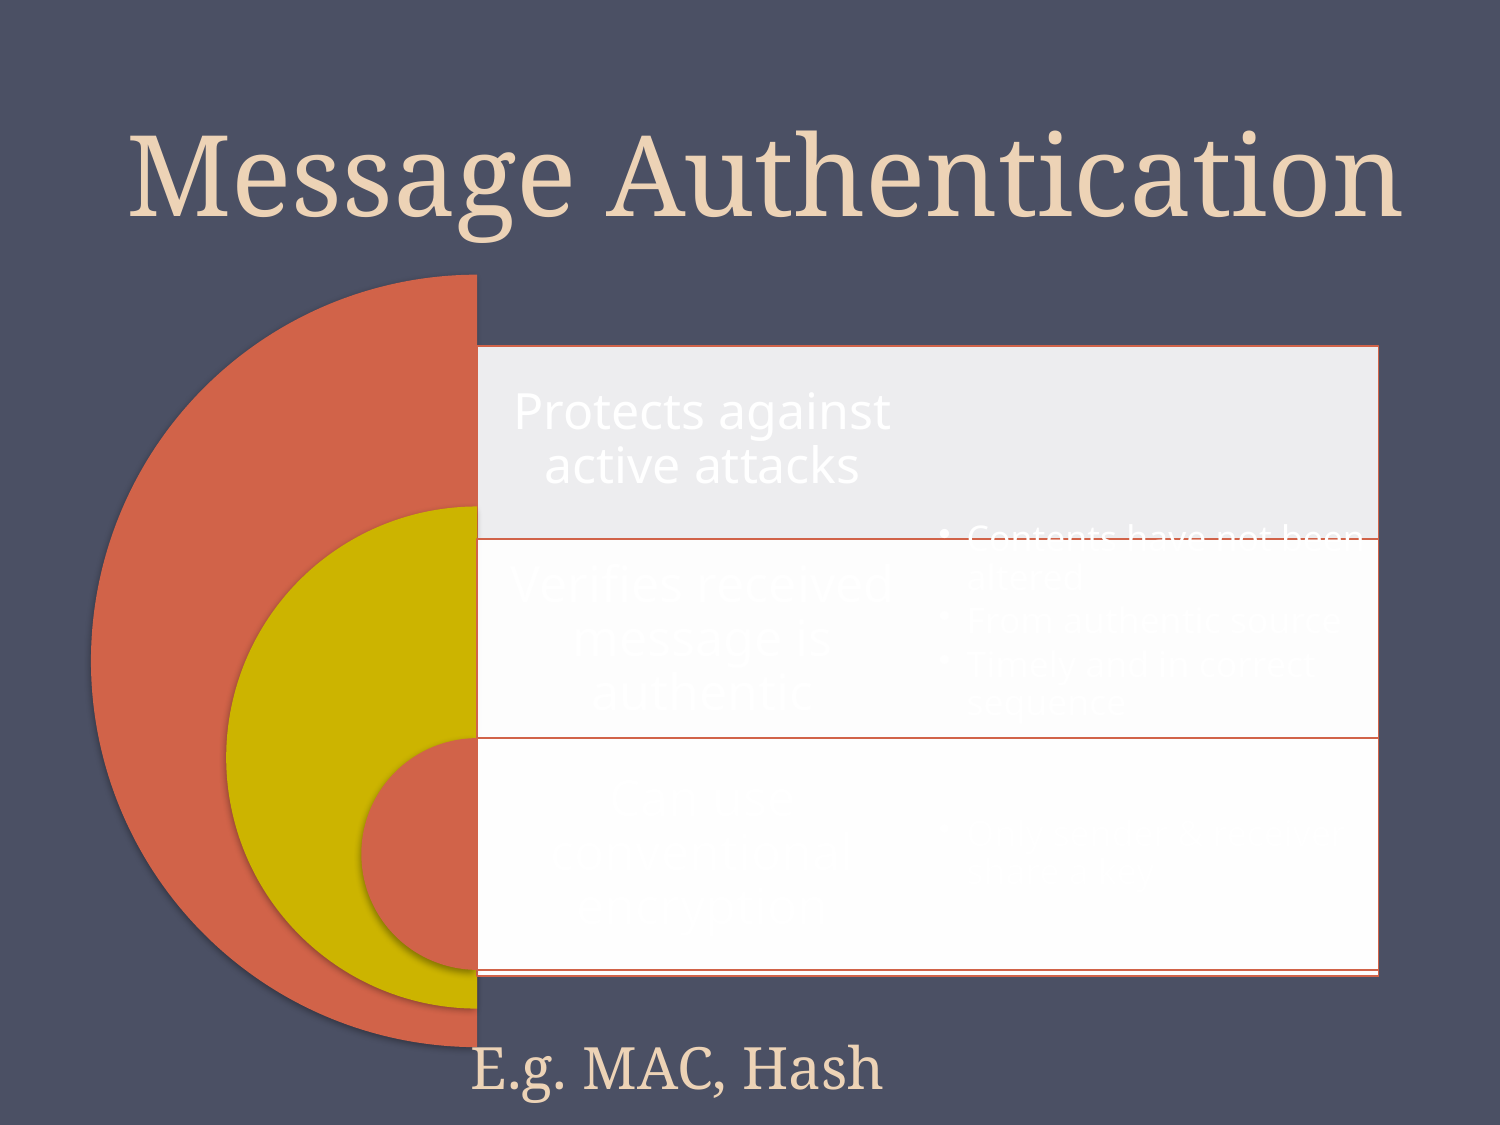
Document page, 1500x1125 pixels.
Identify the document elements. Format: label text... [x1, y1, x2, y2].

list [90, 266, 1379, 1055]
text_box E.g. MAC, Hash [2, 846, 1353, 1109]
title Message Authentication [90, 0, 1441, 247]
